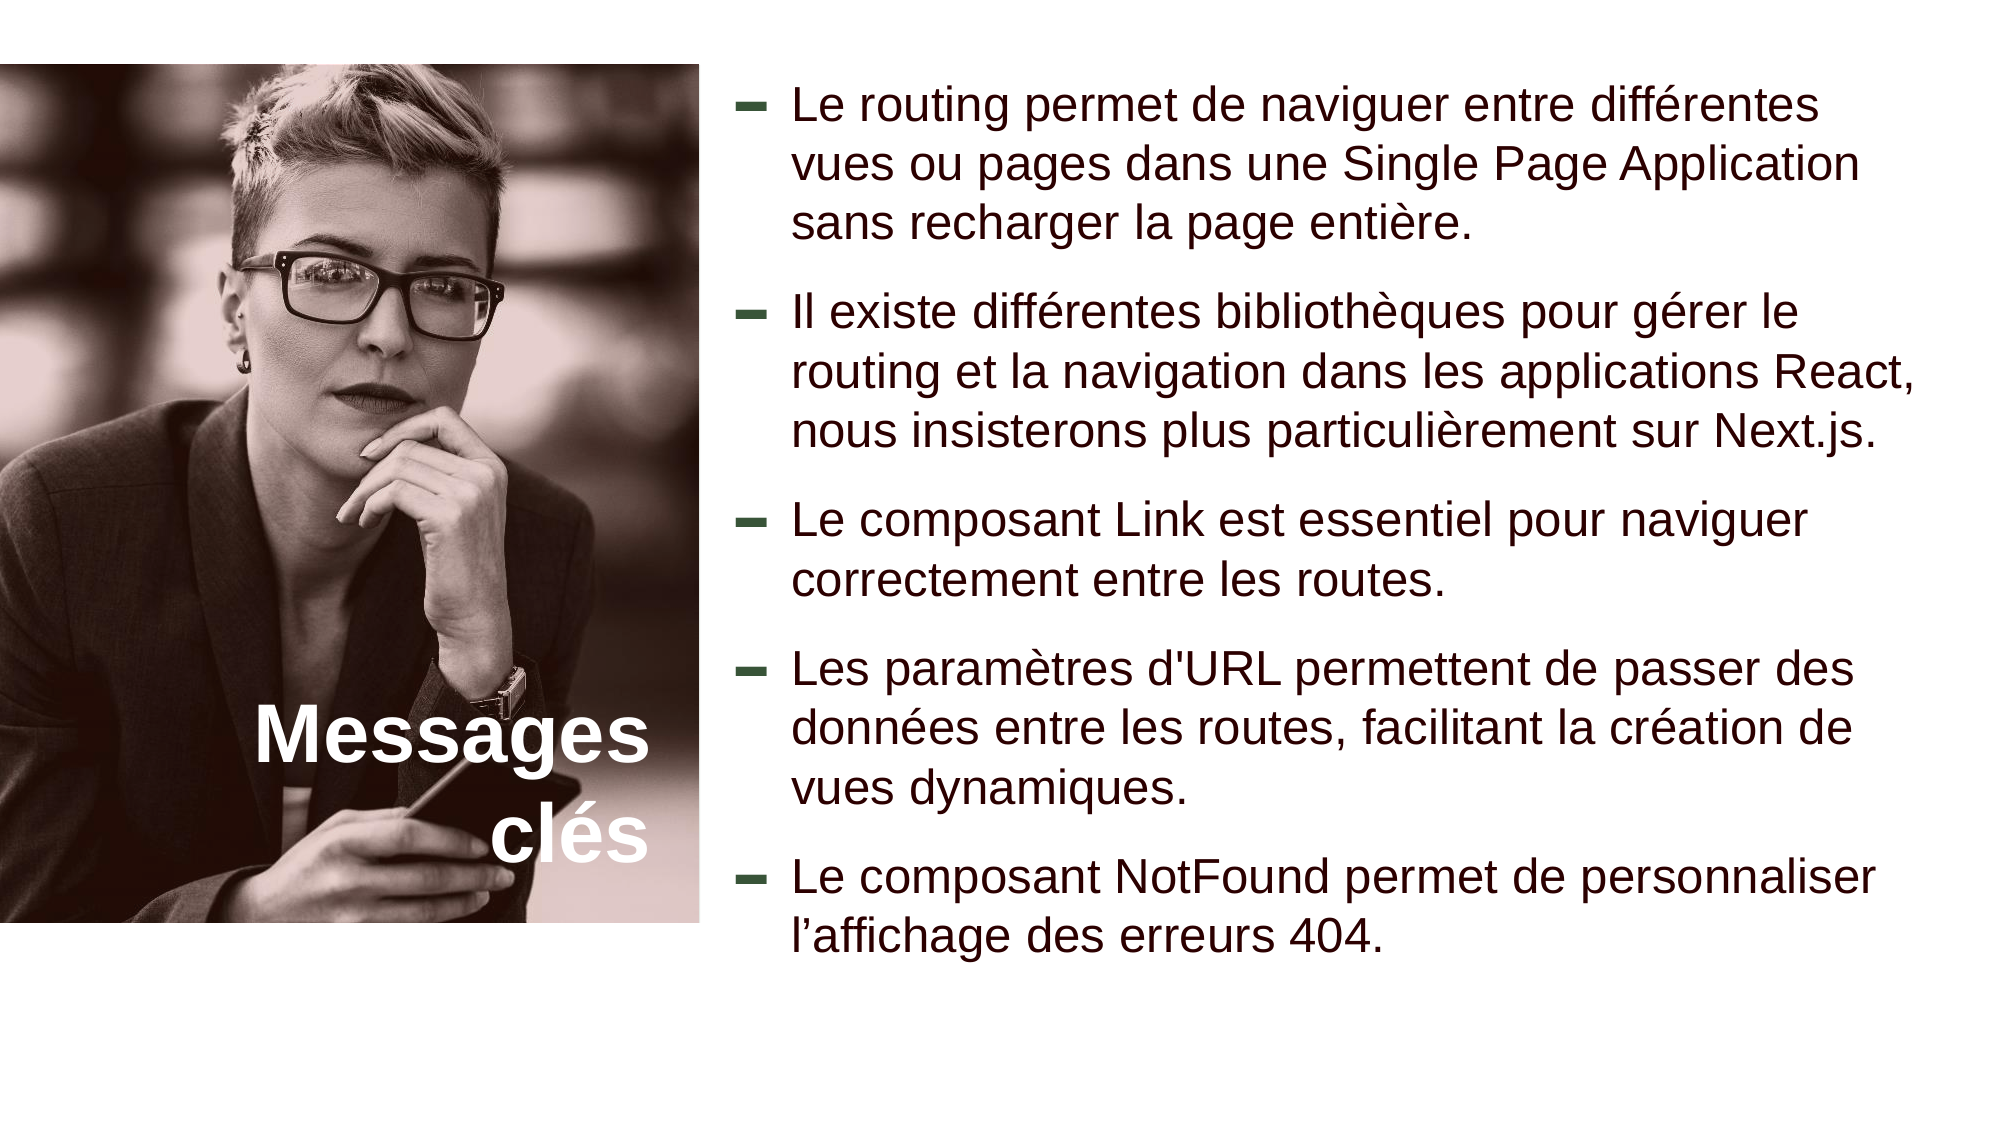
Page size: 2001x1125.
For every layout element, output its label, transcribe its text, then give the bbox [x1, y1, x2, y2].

title Messages clés [96, 661, 652, 997]
list Le routing permet de naviguer entre différentes vues ou pages dans une Single Page Application sans recharger la page entière. Il existe différentes bibliothèques pour gérer le routing et la navigation dans les applications React, nous insisterons plus particulièrement sur Next.js. Le composant Link est essentiel pour naviguer correctement entre les routes. Les paramètres d'URL permettent de passer des données entre les routes, facilitant la création de vues dynamiques. Le composant NotFound permet de personnaliser l’affichage des erreurs 404. [720, 64, 1938, 986]
picture [0, 64, 699, 923]
